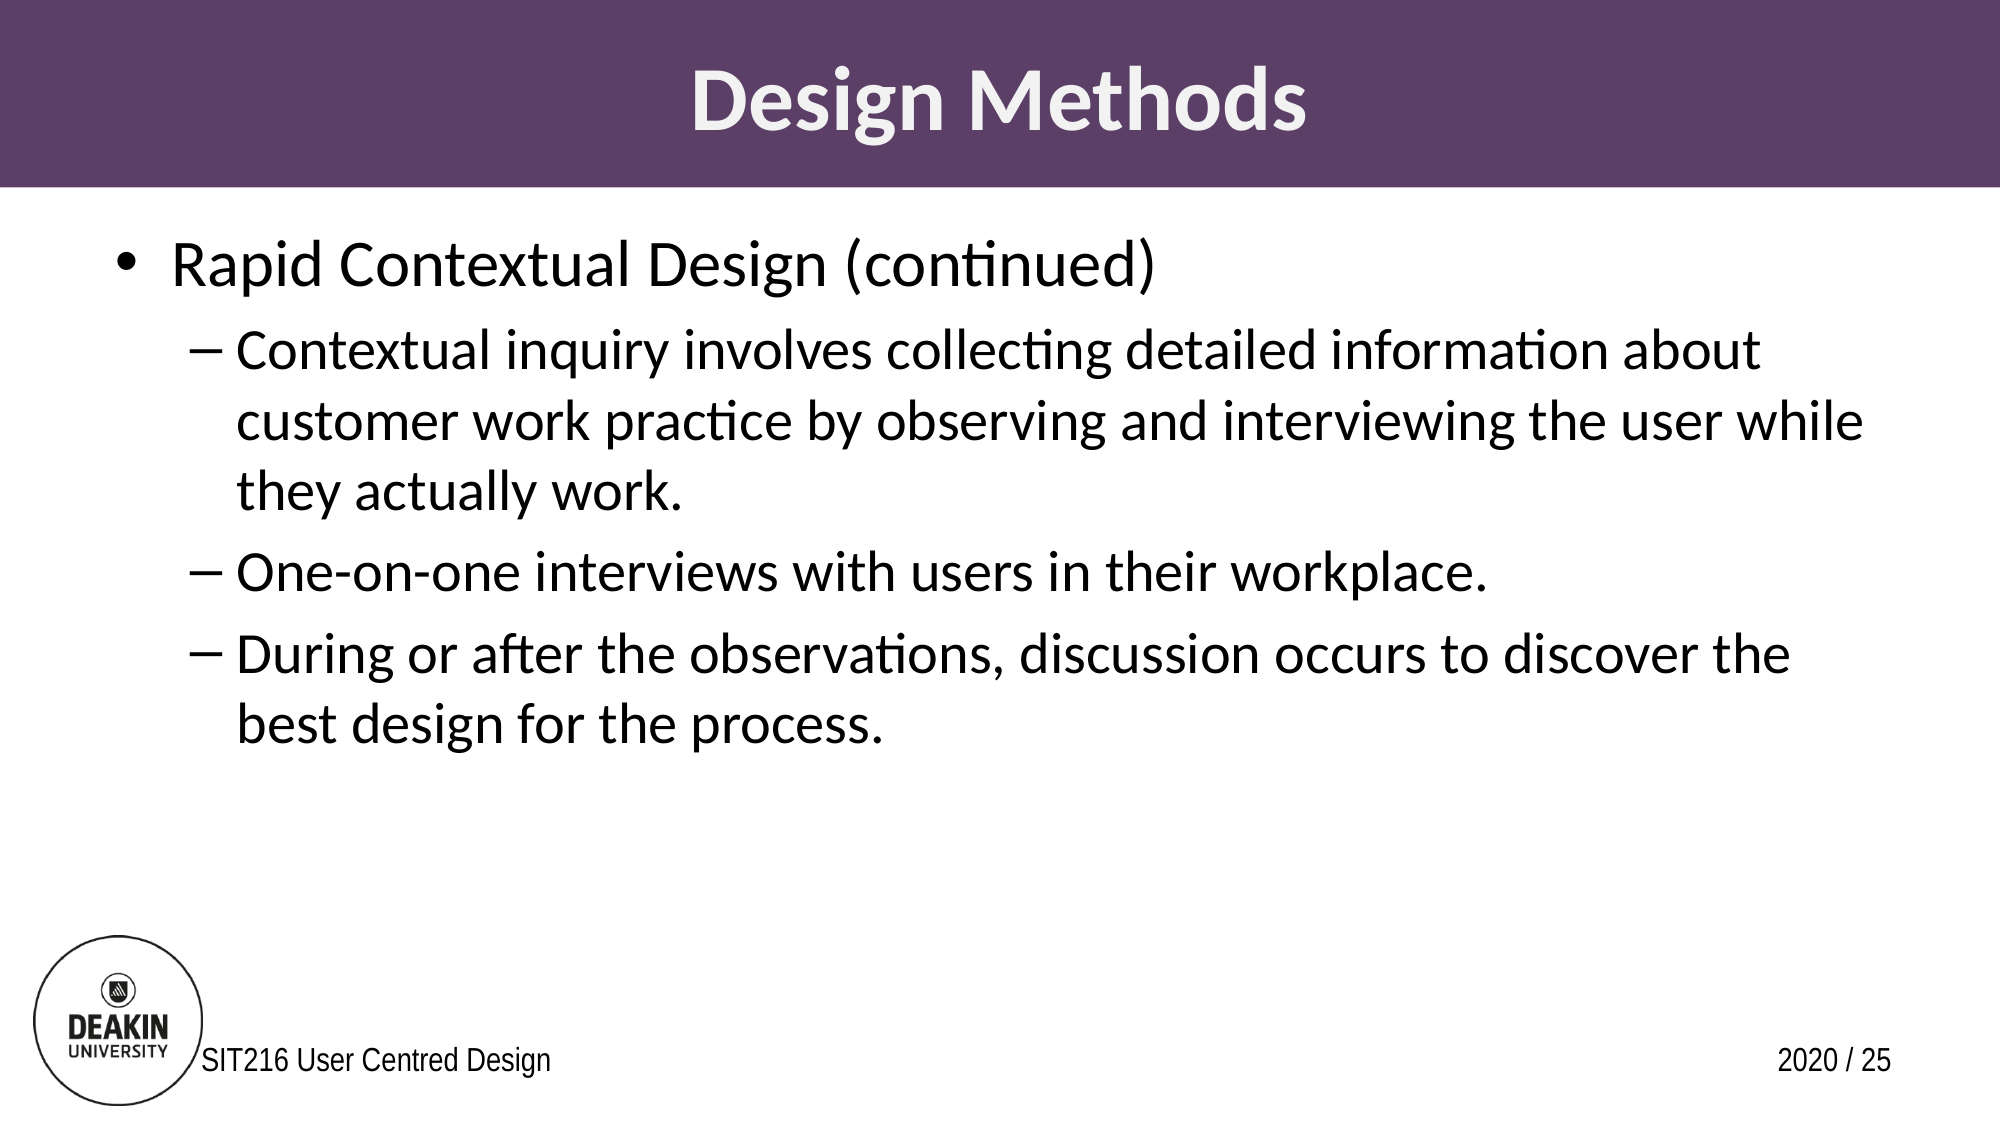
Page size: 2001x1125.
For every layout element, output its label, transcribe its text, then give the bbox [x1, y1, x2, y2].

list Rapid Contextual Design (continued) Contextual inquiry involves collecting detailed information about customer work practice by observing and interviewing the user while they actually work. One-on-one interviews with users in their workplace. During or after the observations, discussion occurs to discover the best design for the process. [99, 212, 1900, 1005]
picture [33, 935, 203, 1106]
title Design Methods [0, 0, 2000, 188]
